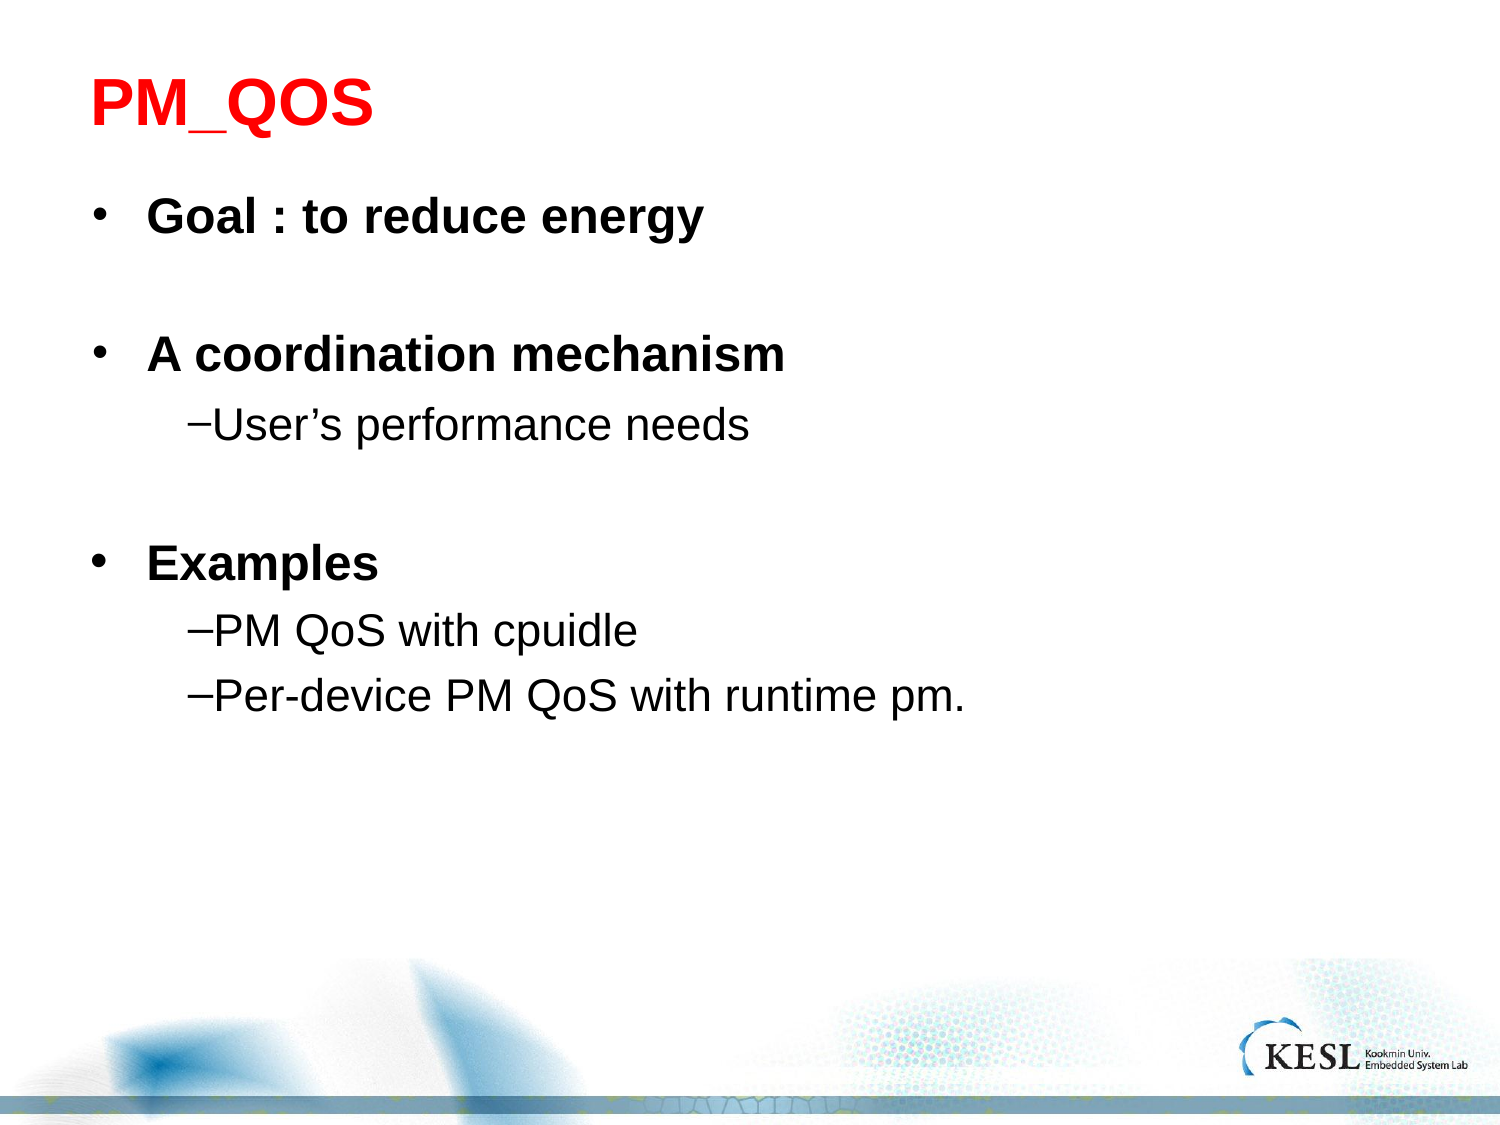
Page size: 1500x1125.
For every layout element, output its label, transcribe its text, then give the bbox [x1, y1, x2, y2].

list Goal : to reduce energy A coordination mechanism User’s performance needs Examples PM QoS with cpuidle Per-device PM QoS with runtime pm. [75, 175, 1425, 1005]
picture [0, 0, 1500, 1125]
title PM_QOS [75, 45, 1425, 153]
